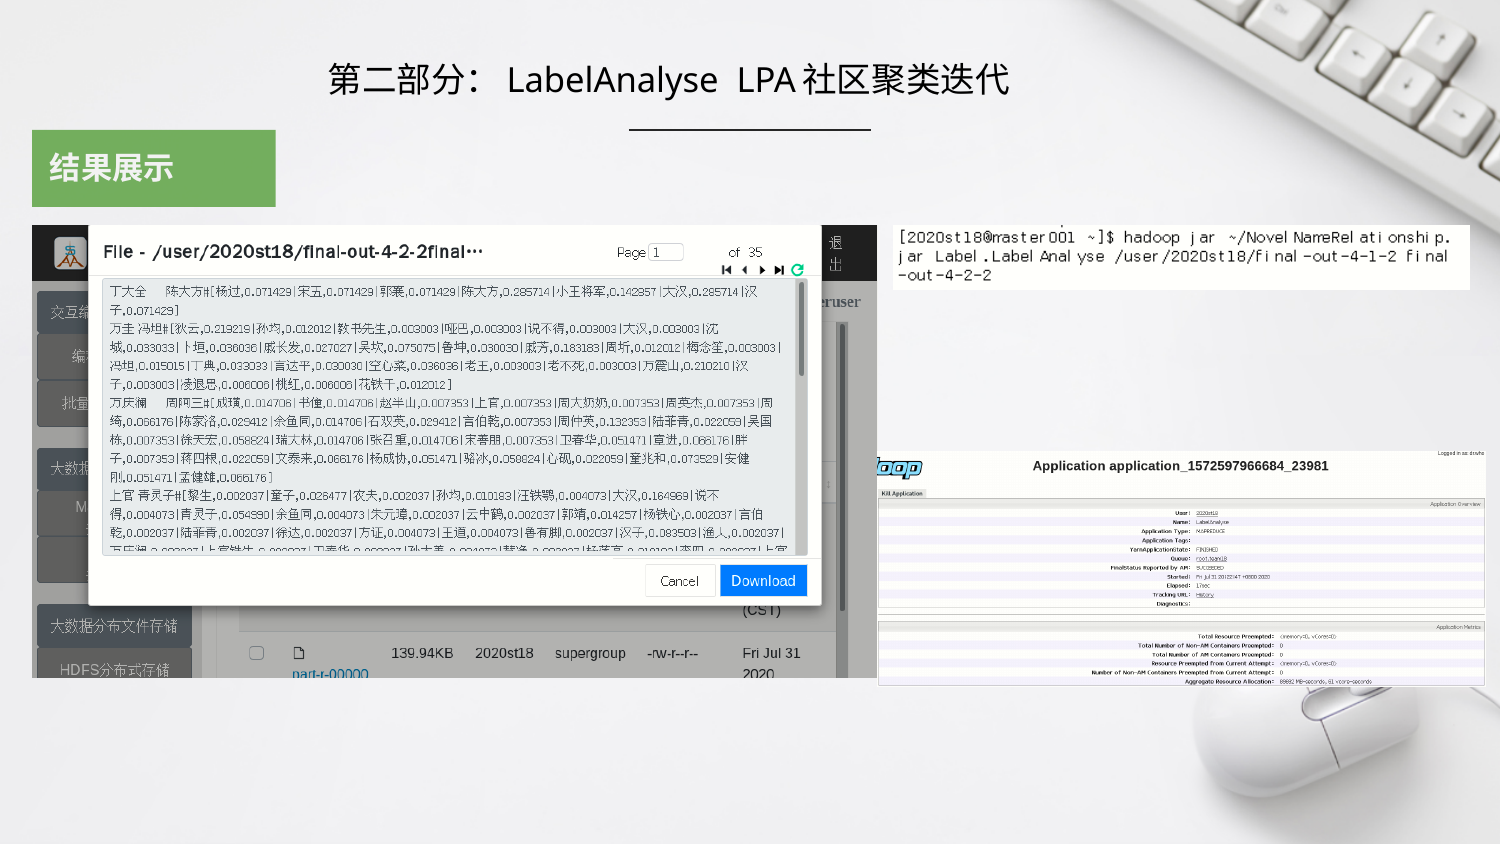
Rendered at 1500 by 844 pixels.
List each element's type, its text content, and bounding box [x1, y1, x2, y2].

list 第二部分：LabelAnalyse LPA社区聚类迭代 [312, 55, 1175, 130]
text_box [31, 129, 277, 208]
text_box 结果展示 [35, 140, 272, 193]
picture [0, 0, 1500, 844]
